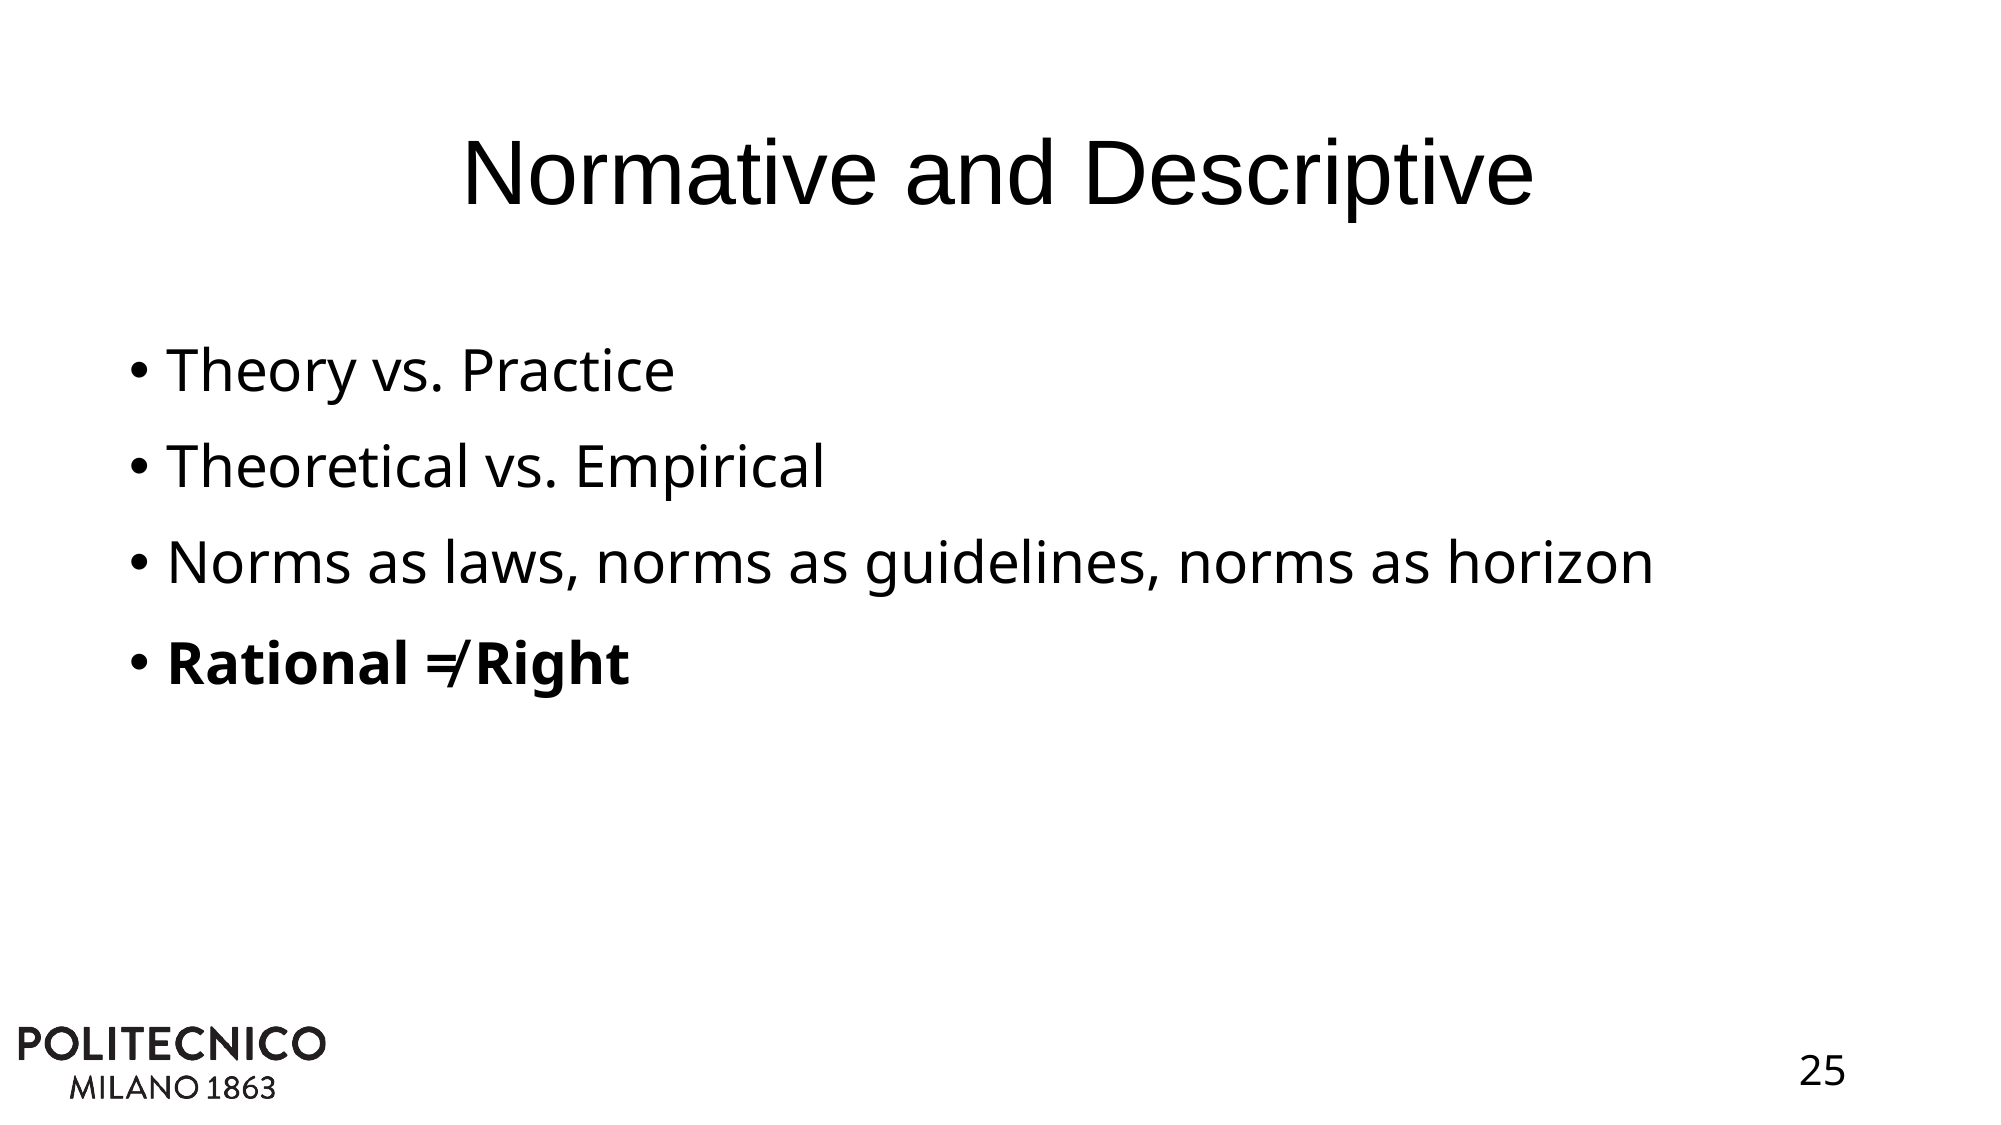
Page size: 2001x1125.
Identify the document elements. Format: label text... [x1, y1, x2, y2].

slide_number 25 [1412, 1042, 1863, 1103]
title Normative and Descriptive [137, 59, 1863, 277]
picture [18, 1012, 327, 1099]
list Theory vs. Practice Theoretical vs. Empirical Norms as laws, norms as guidelines, norms as horizon Rational ≠ Right [114, 333, 1949, 853]
